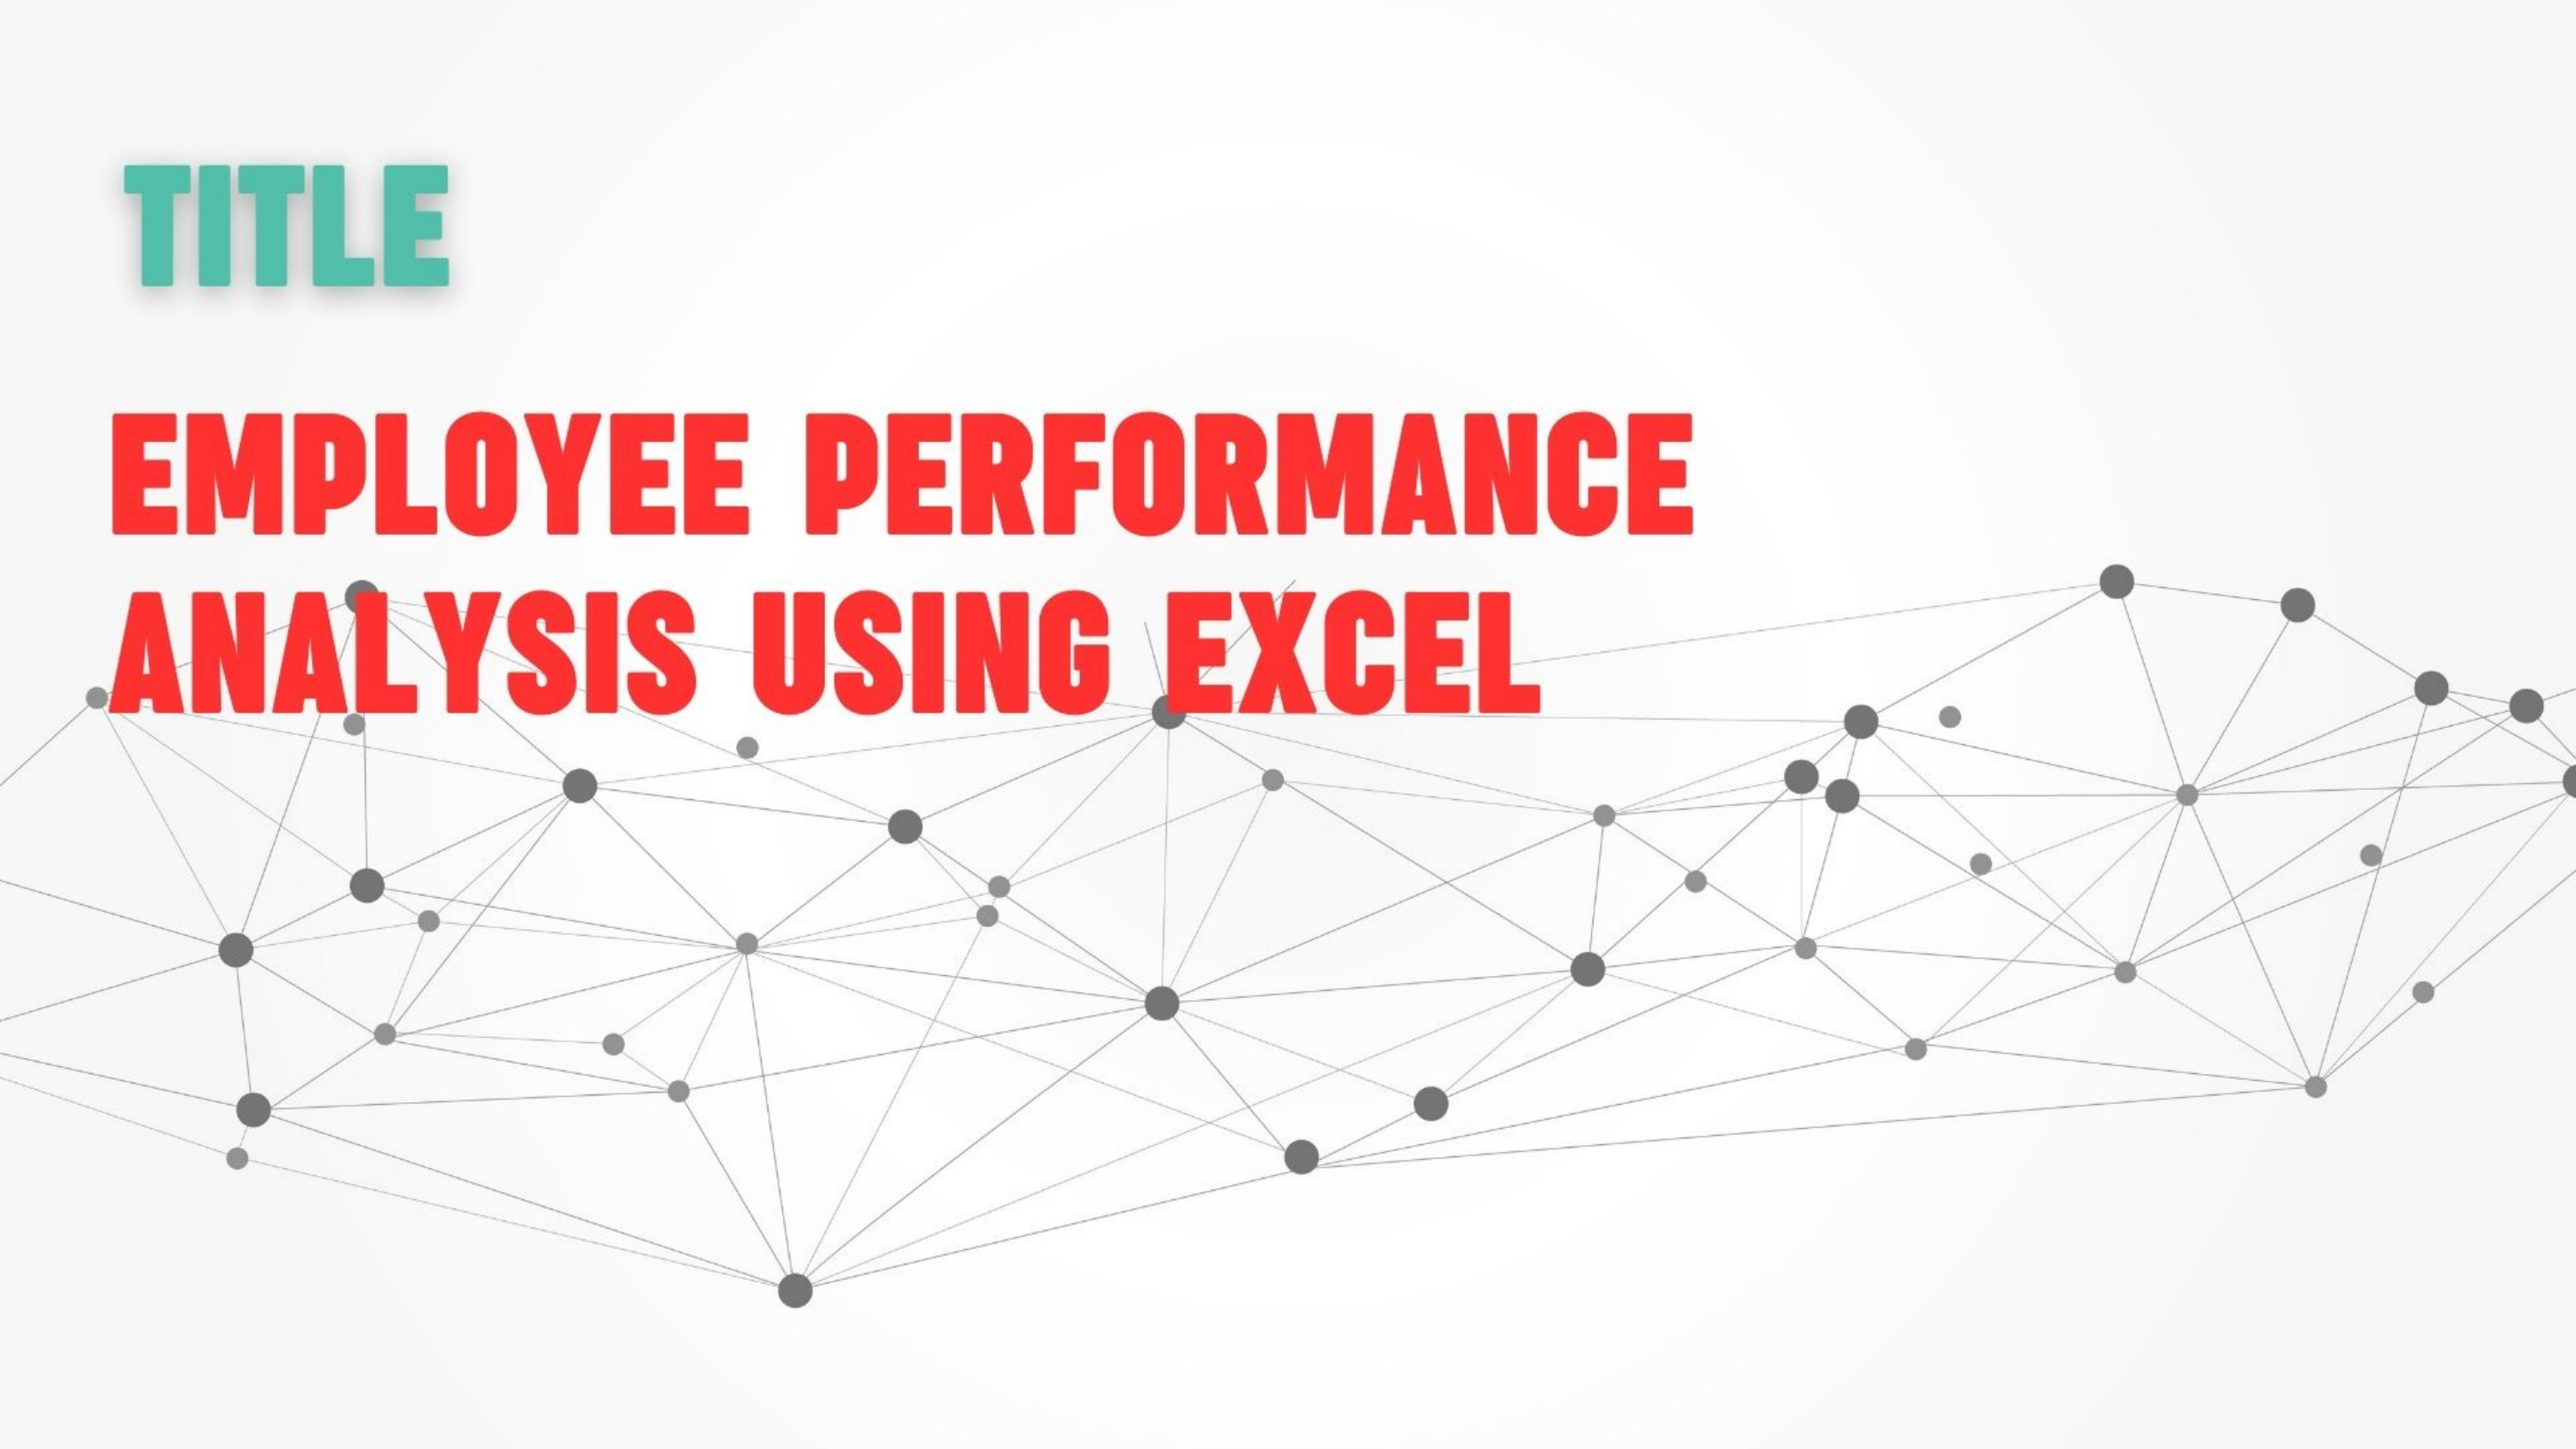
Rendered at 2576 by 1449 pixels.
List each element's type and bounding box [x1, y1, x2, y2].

text_box [0, 0, 2576, 1449]
